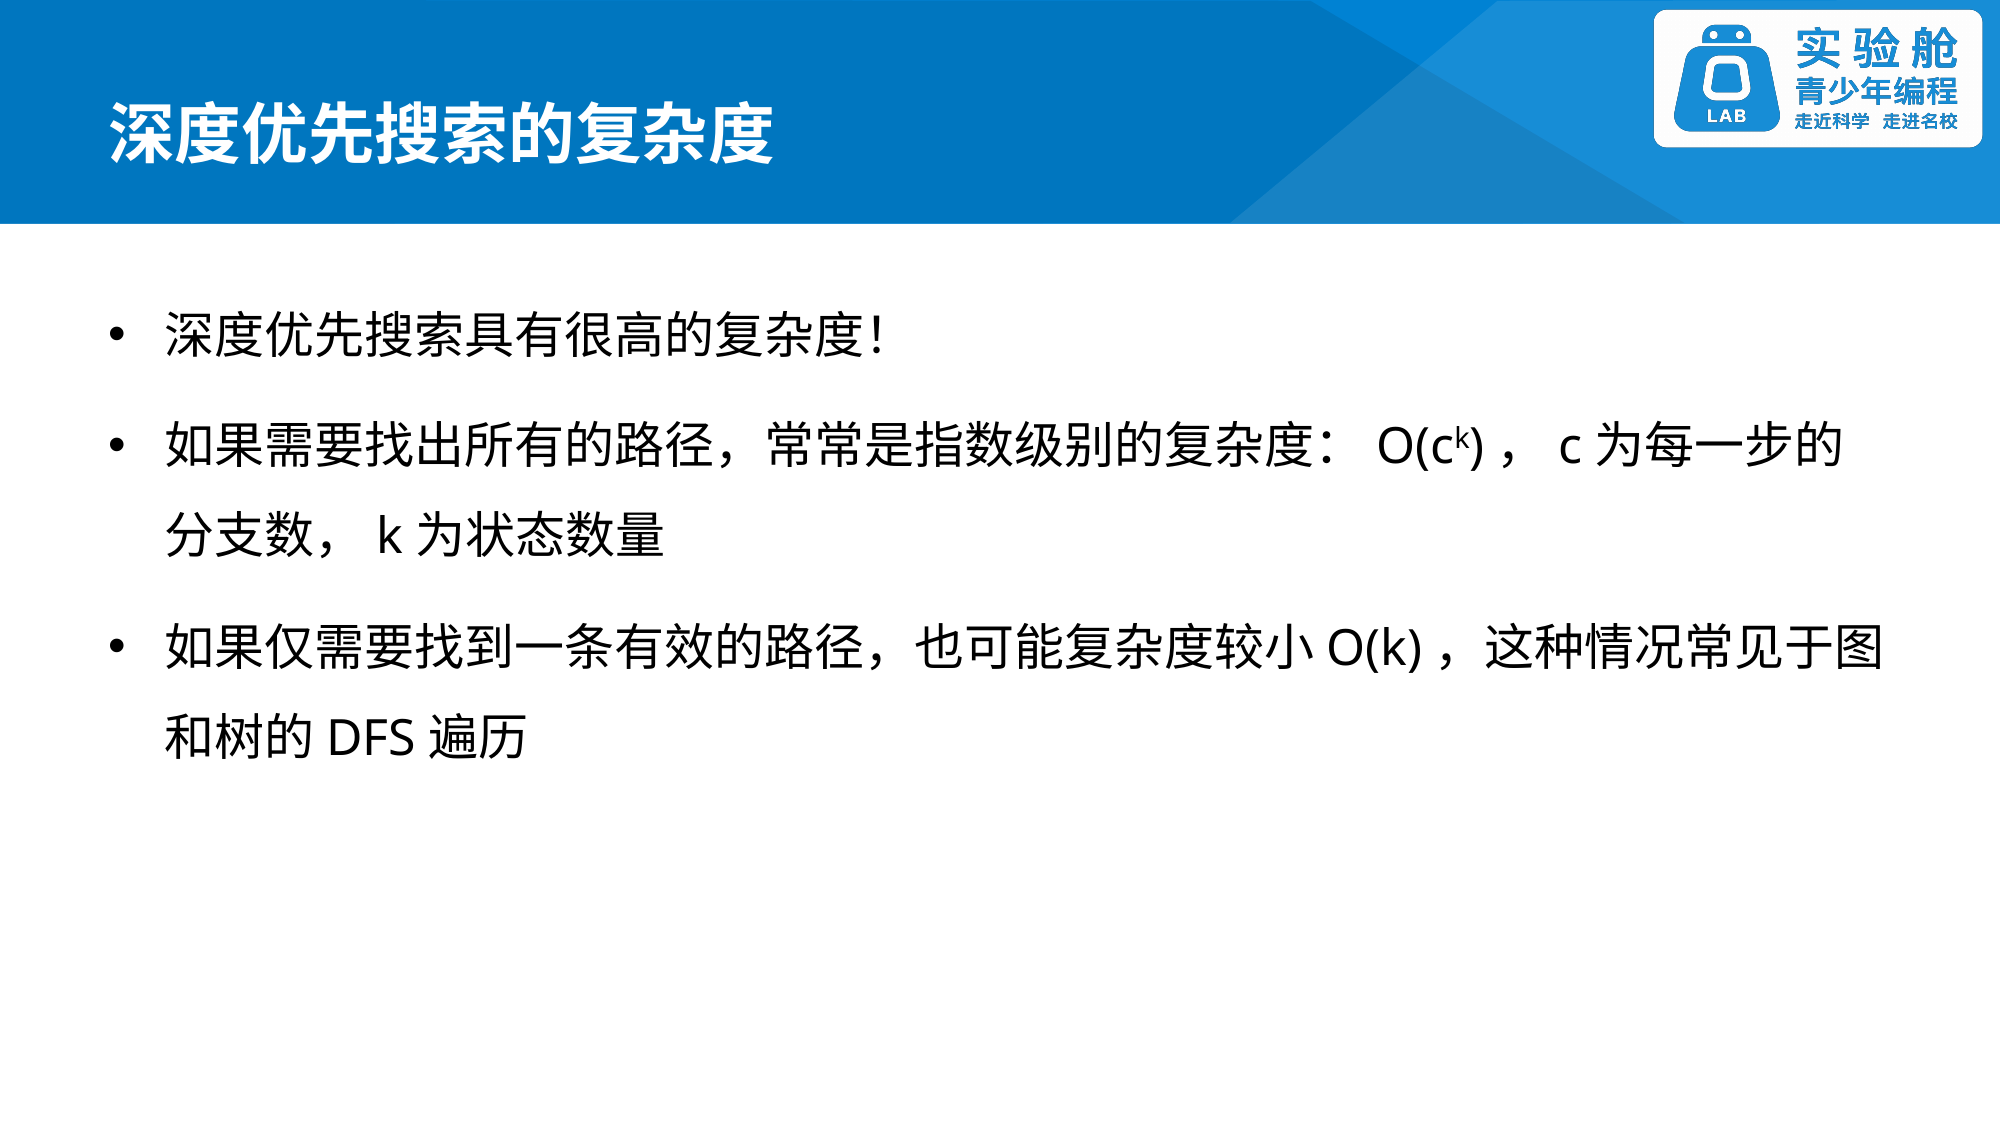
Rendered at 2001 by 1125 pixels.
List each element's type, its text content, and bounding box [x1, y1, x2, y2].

picture [1638, 0, 2000, 160]
list 深度优先搜索的复杂度 [93, 93, 1547, 186]
list 深度优先搜索具有很高的复杂度！ 如果需要找出所有的路径，常常是指数级别的复杂度：O(ck)，c为每一步的分支数，k为状态数量 如果仅需要找到一条有效的路径，也可能复杂度较小O(k)，这种情况常见于图和树的DFS遍历 [93, 265, 1904, 1031]
